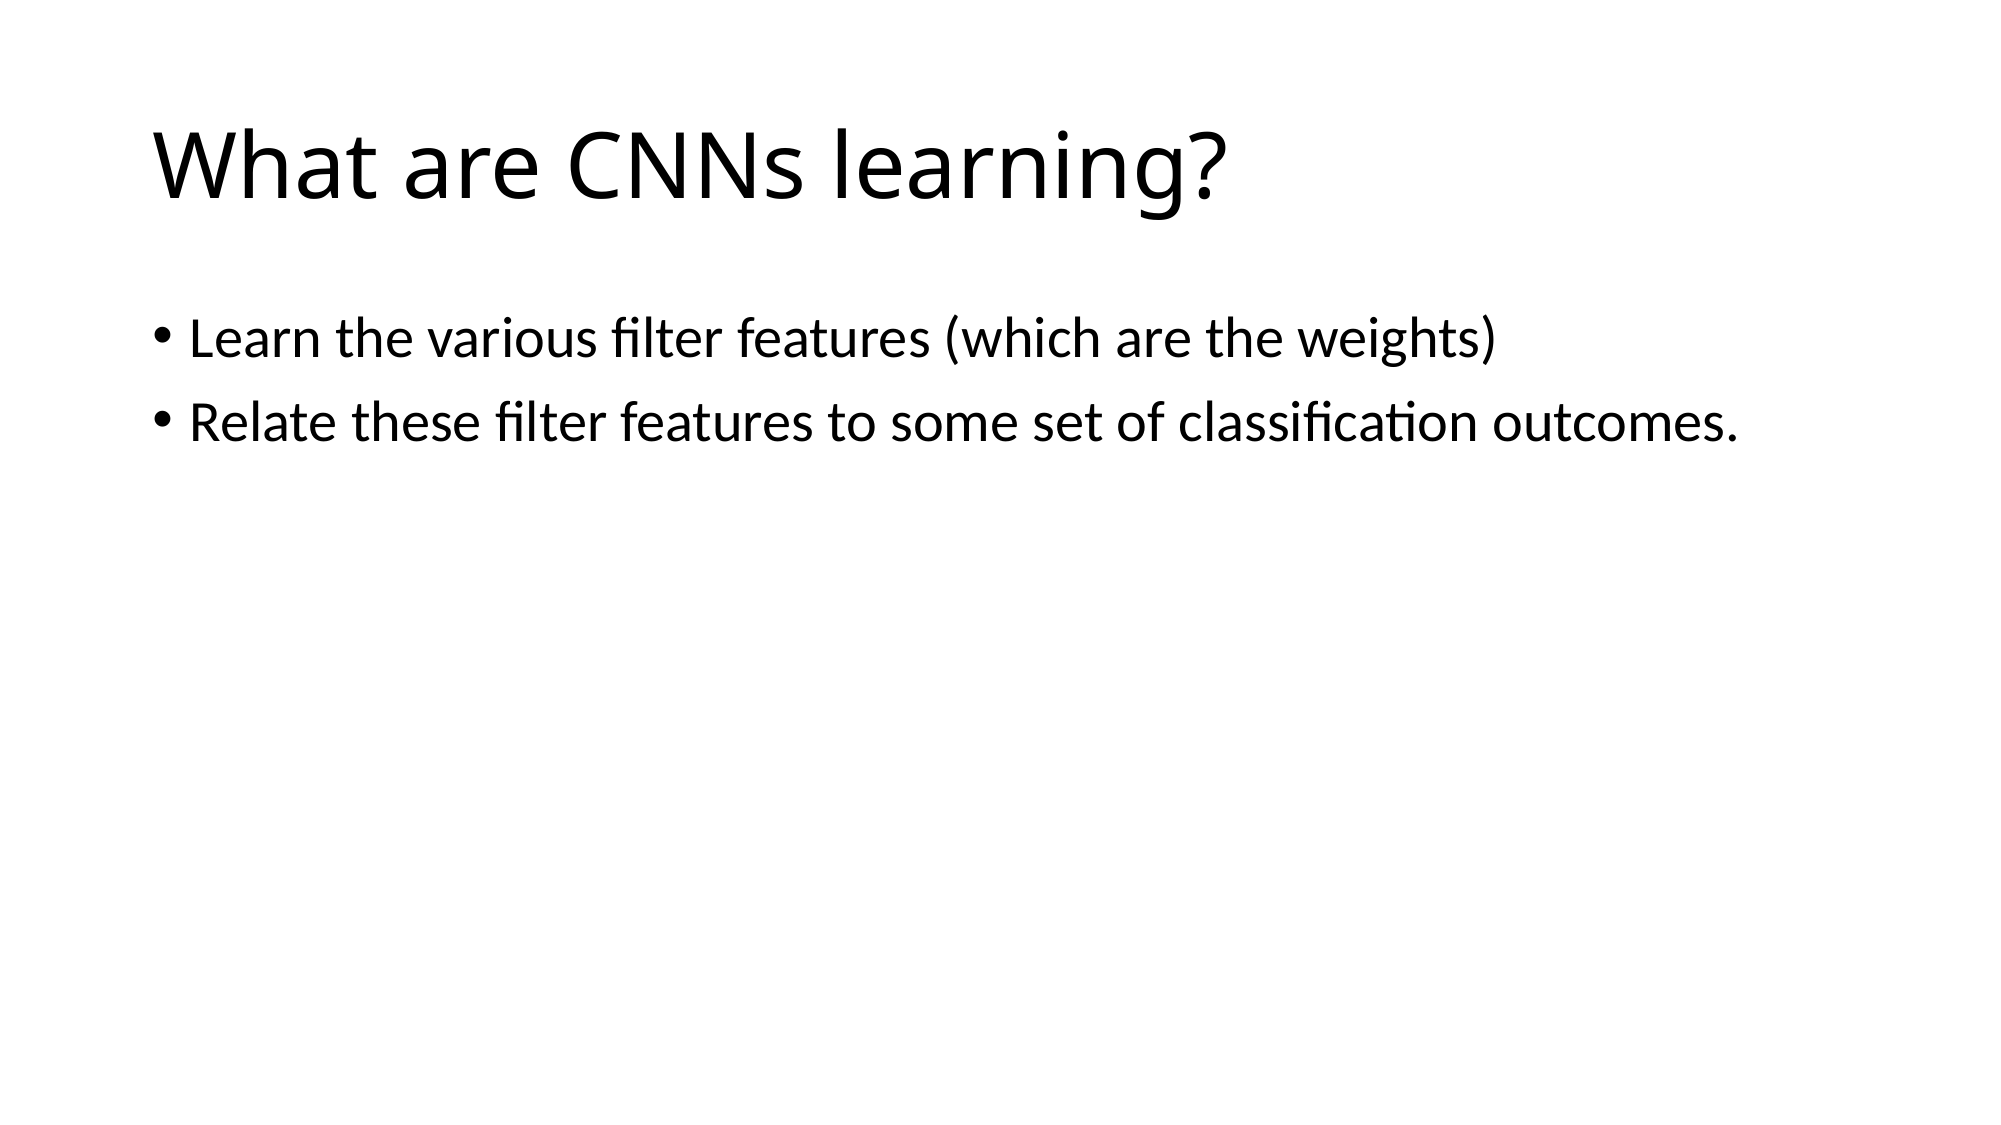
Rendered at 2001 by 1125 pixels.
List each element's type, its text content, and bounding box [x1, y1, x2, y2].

title What are CNNs learning? [137, 59, 1863, 278]
list Learn the various filter features (which are the weights) Relate these filter features to some set of classification outcomes. [137, 299, 1863, 1014]
